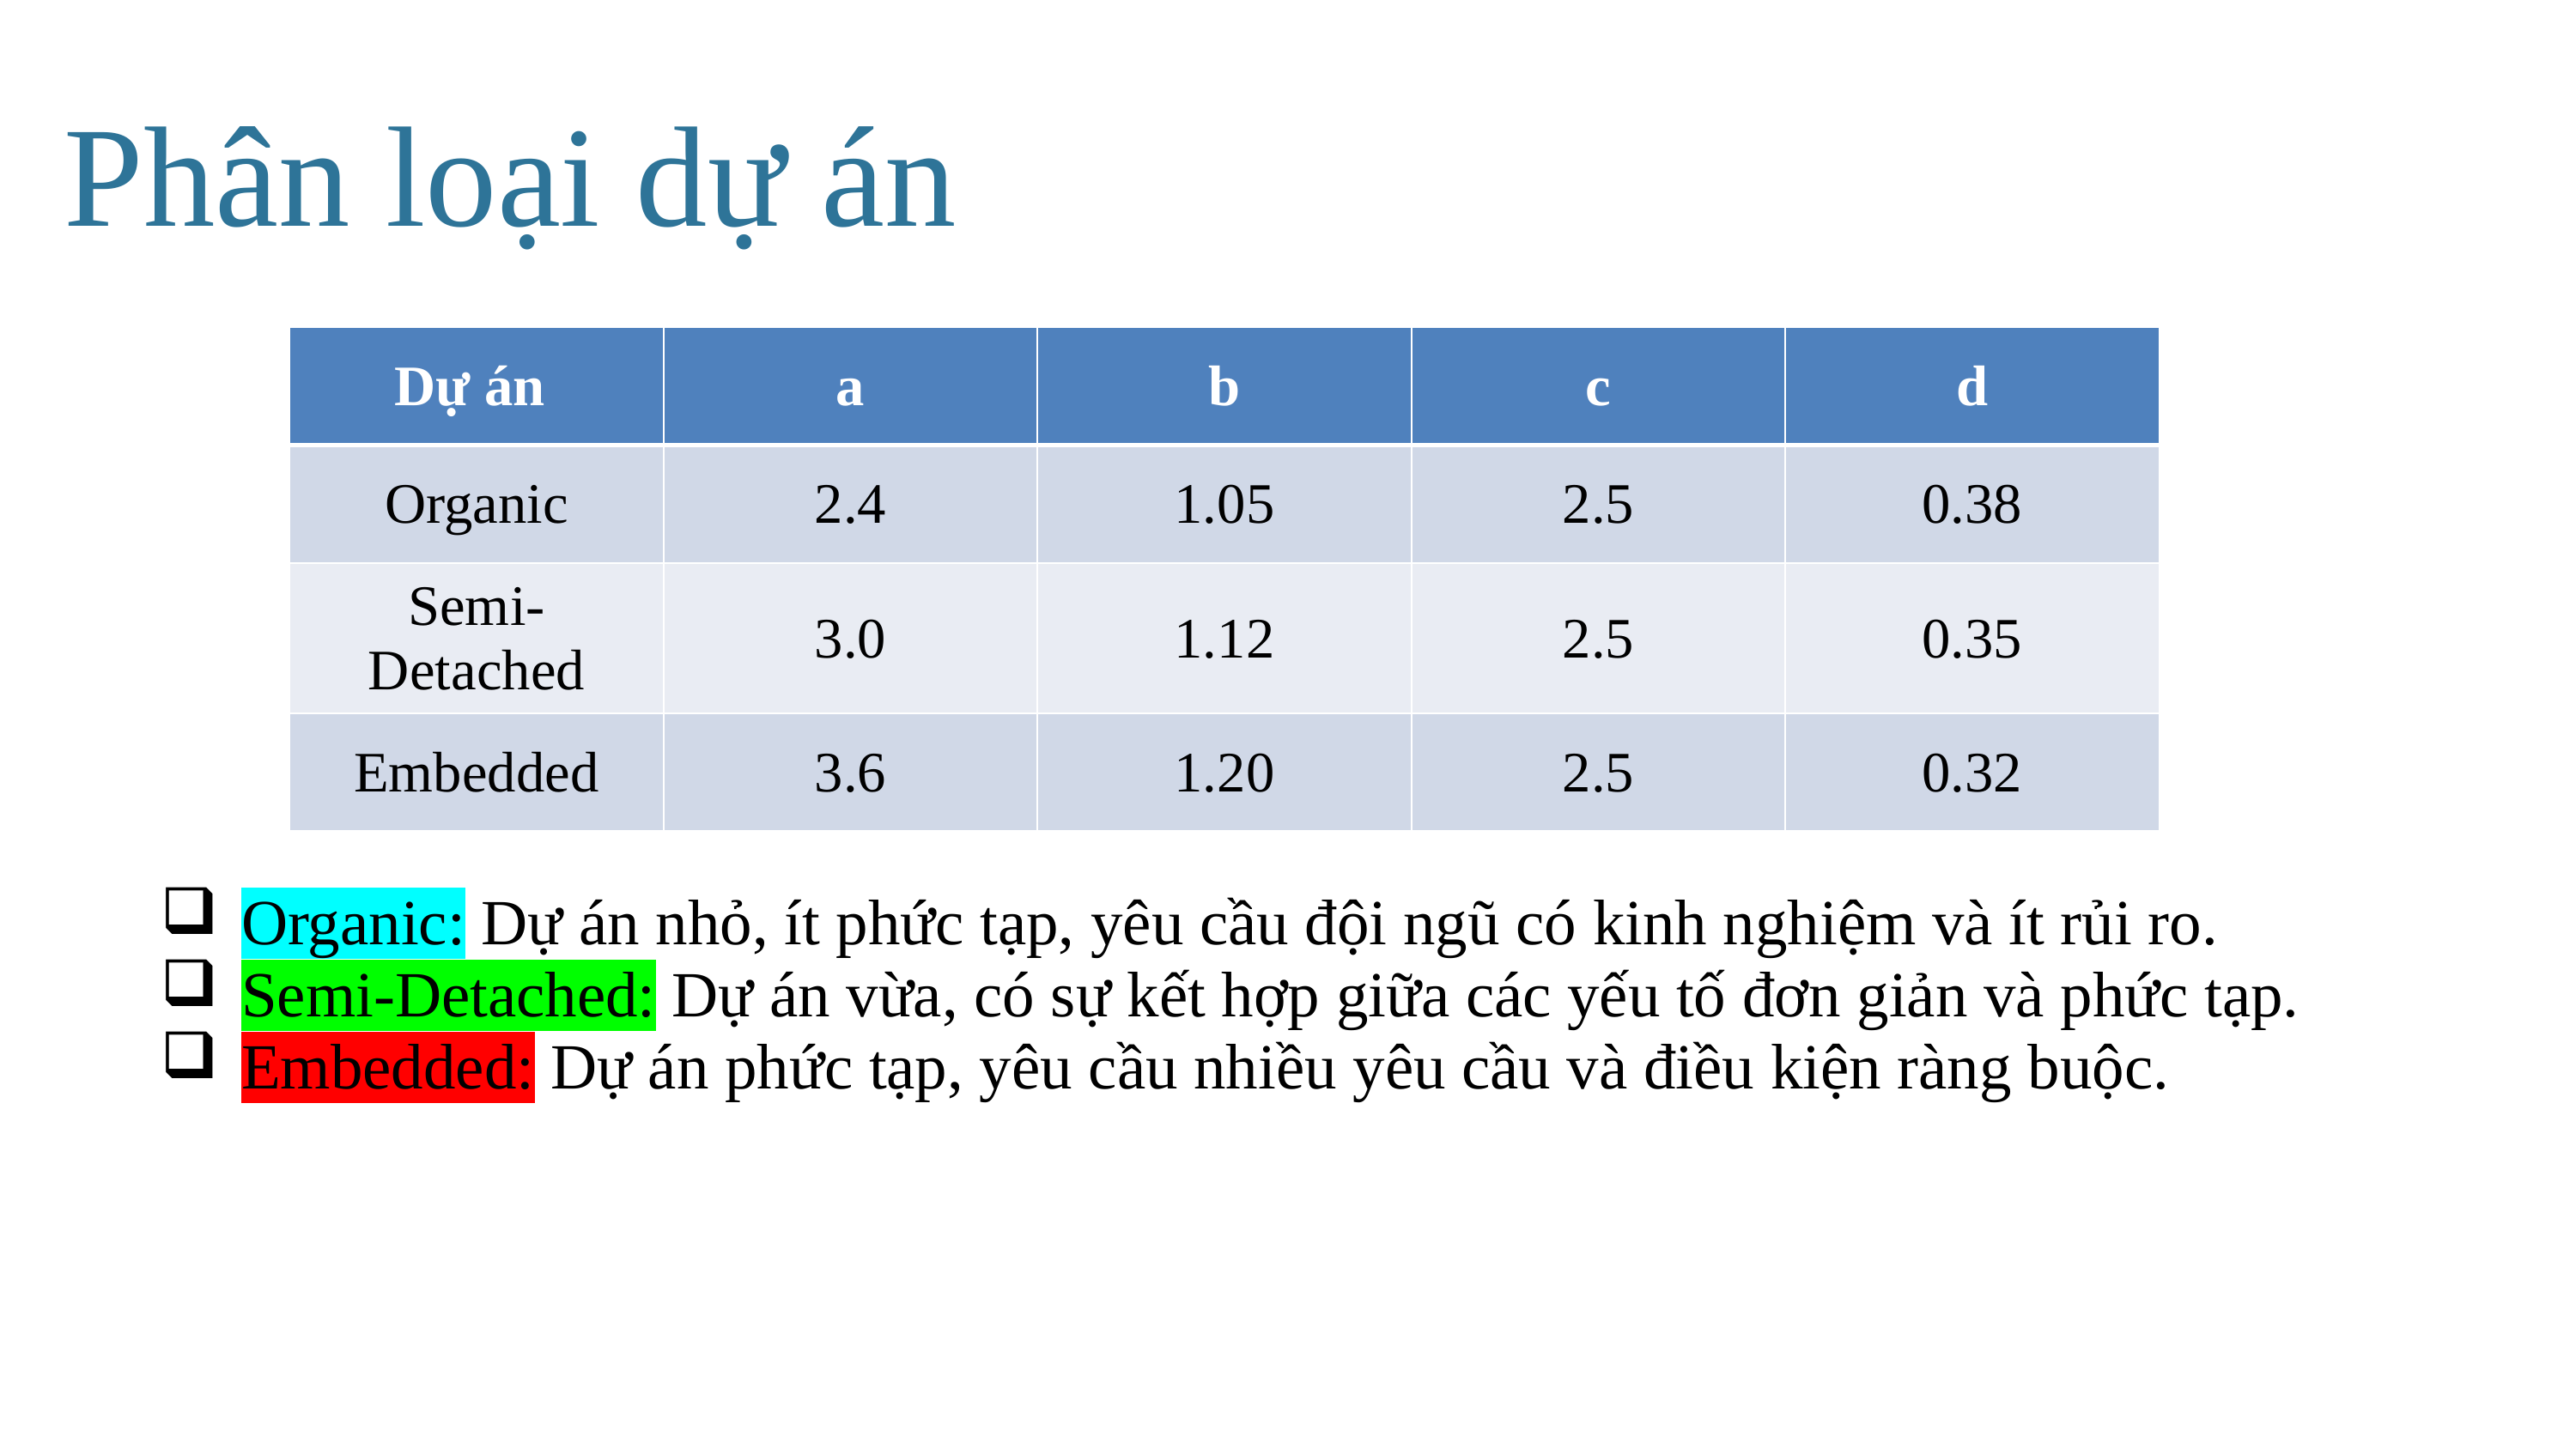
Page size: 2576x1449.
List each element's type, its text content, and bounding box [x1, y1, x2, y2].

text_box Phân loại dự án [64, 58, 2491, 255]
table_header Dự án [290, 328, 663, 443]
table_cell 3.0 [665, 564, 1036, 712]
table_header c [1413, 328, 1784, 443]
table_cell 2.5 [1413, 714, 1784, 830]
table_header d [1786, 328, 2159, 443]
table_cell Semi-Detached [290, 564, 663, 712]
table_cell Organic [290, 447, 663, 562]
table_cell 1.12 [1038, 564, 1411, 712]
table_header b [1038, 328, 1411, 443]
table_cell 1.05 [1038, 447, 1411, 562]
text_box Organic: Dự án nhỏ, ít phức tạp, yêu cầu đội ngũ có kinh nghiệm và ít rủi ro. Semi-Detached: Dự án vừa, có sự kết hợp giữa các yếu tố đơn giản và phức tạp. Embedded: Dự án phức tạp, yêu cầu nhiều yêu cầu và điều kiện ràng buộc. [161, 885, 2460, 1382]
table_cell 0.32 [1786, 714, 2159, 830]
table_cell 1.20 [1038, 714, 1411, 830]
table_cell 3.6 [665, 714, 1036, 830]
table_cell 0.35 [1786, 564, 2159, 712]
table_cell 0.38 [1786, 447, 2159, 562]
table_header a [665, 328, 1036, 443]
table_cell 2.4 [665, 447, 1036, 562]
table_cell 2.5 [1413, 447, 1784, 562]
table_cell Embedded [290, 714, 663, 830]
table_cell 2.5 [1413, 564, 1784, 712]
